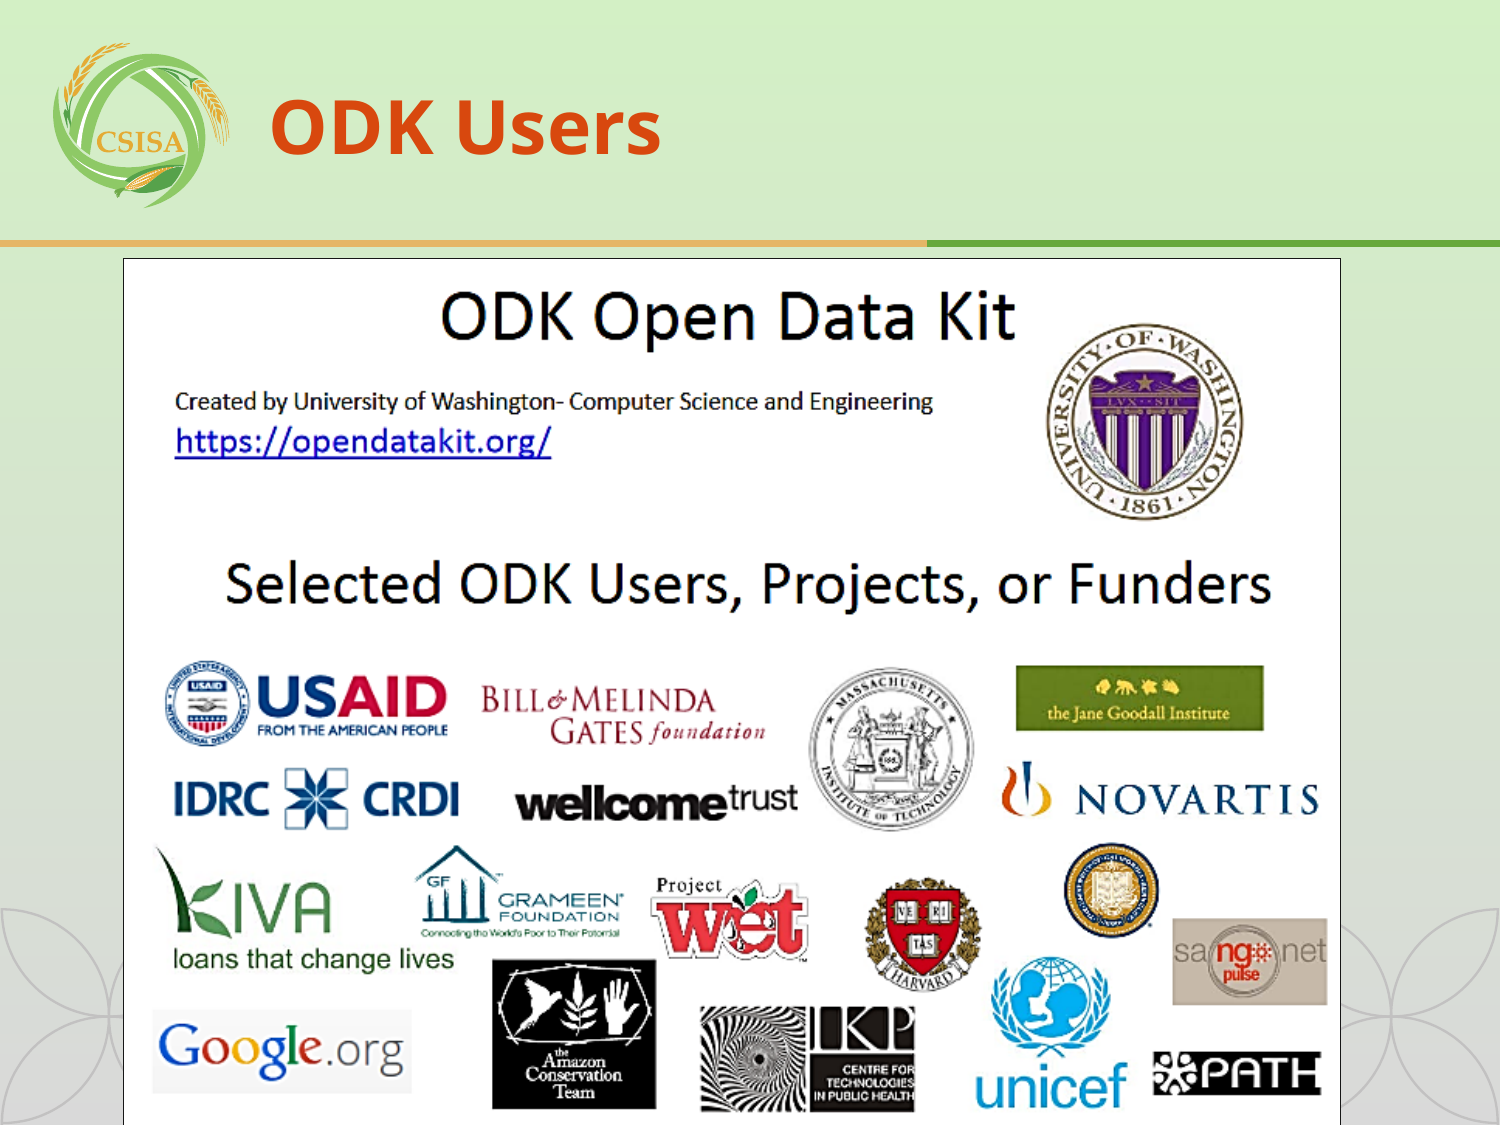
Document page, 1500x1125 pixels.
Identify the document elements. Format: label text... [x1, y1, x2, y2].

title ODK Users [253, 30, 1427, 219]
picture [123, 258, 1341, 1125]
